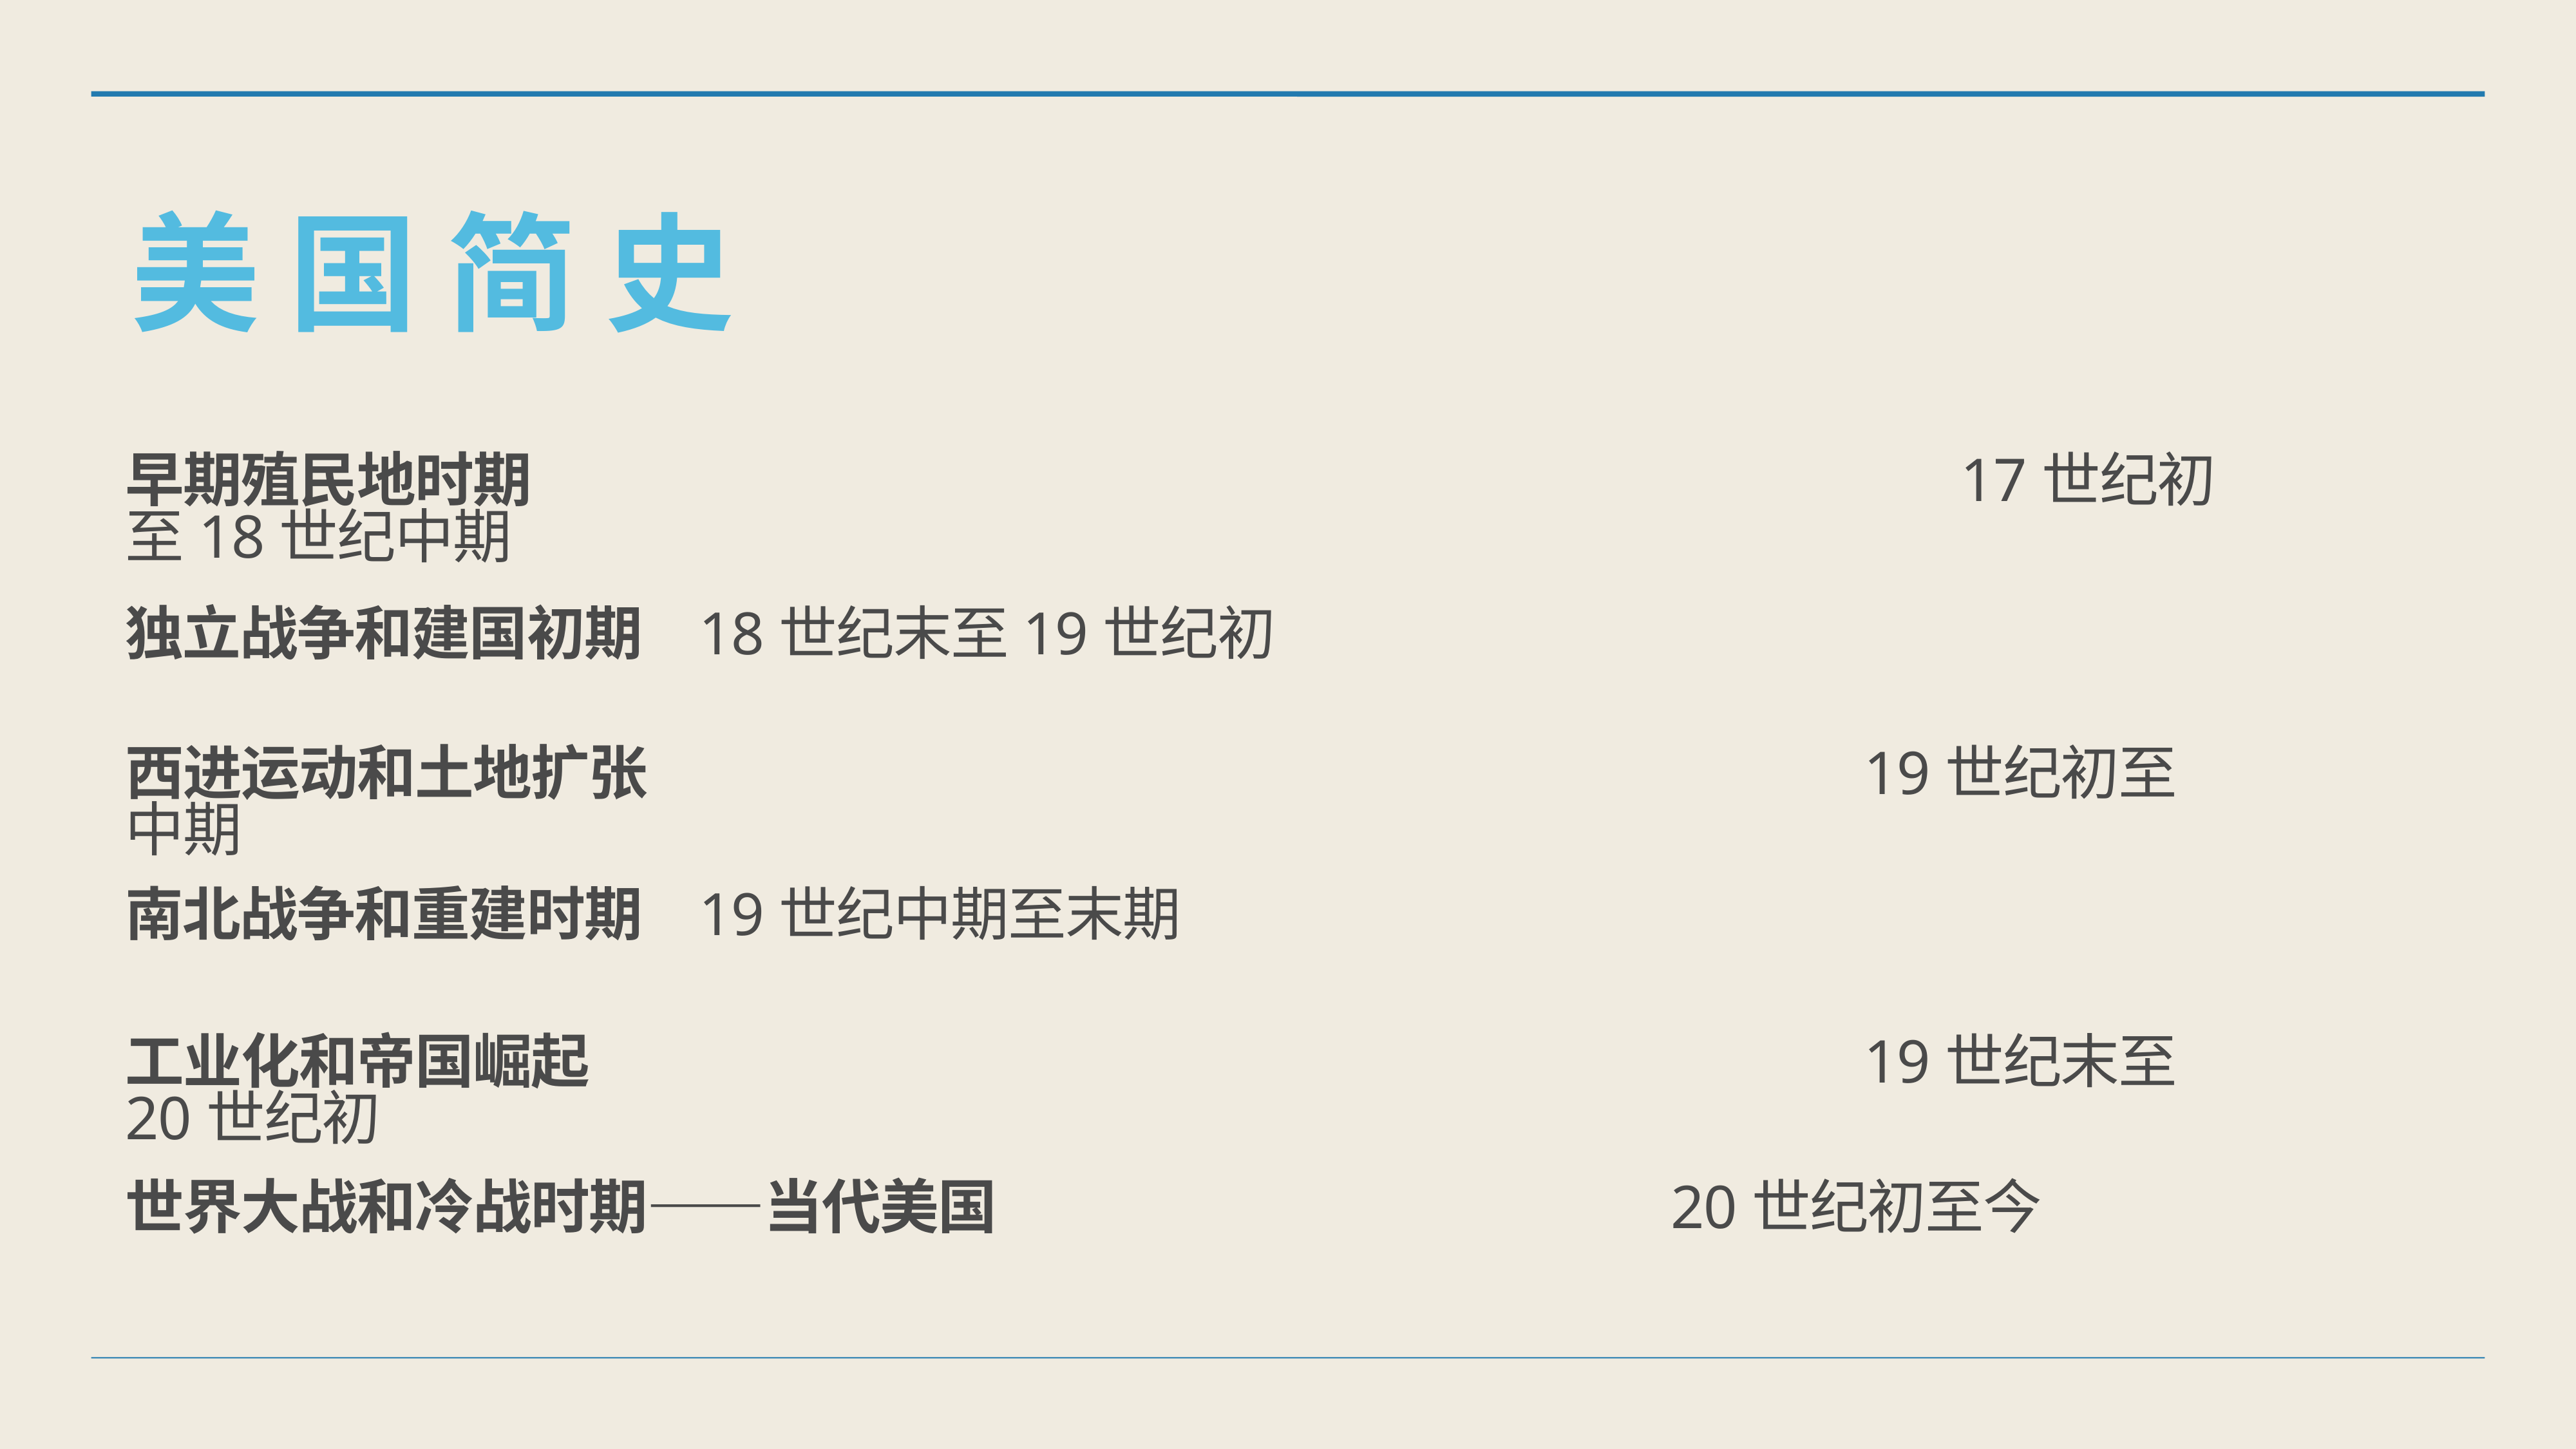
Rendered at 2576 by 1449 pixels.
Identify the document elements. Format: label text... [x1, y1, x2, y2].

title 早期殖民地时期 17世纪初至18世纪中期 [119, 450, 2230, 1220]
text_box 南北战争和重建时期 19世纪中期至末期 [120, 772, 2230, 918]
text_box 美 国 简 史 [0, 187, 918, 352]
text_box 工业化和帝国崛起 19世纪末至20世纪初 [120, 918, 2230, 1064]
text_box 世界大战和冷战时期——当代美国 20世纪初至今 [120, 1064, 2230, 1449]
text_box 独立战争和建国初期 18世纪末至19世纪初 [120, 492, 2230, 687]
text_box 西进运动和土地扩张 19世纪初至中期 [120, 687, 2230, 772]
